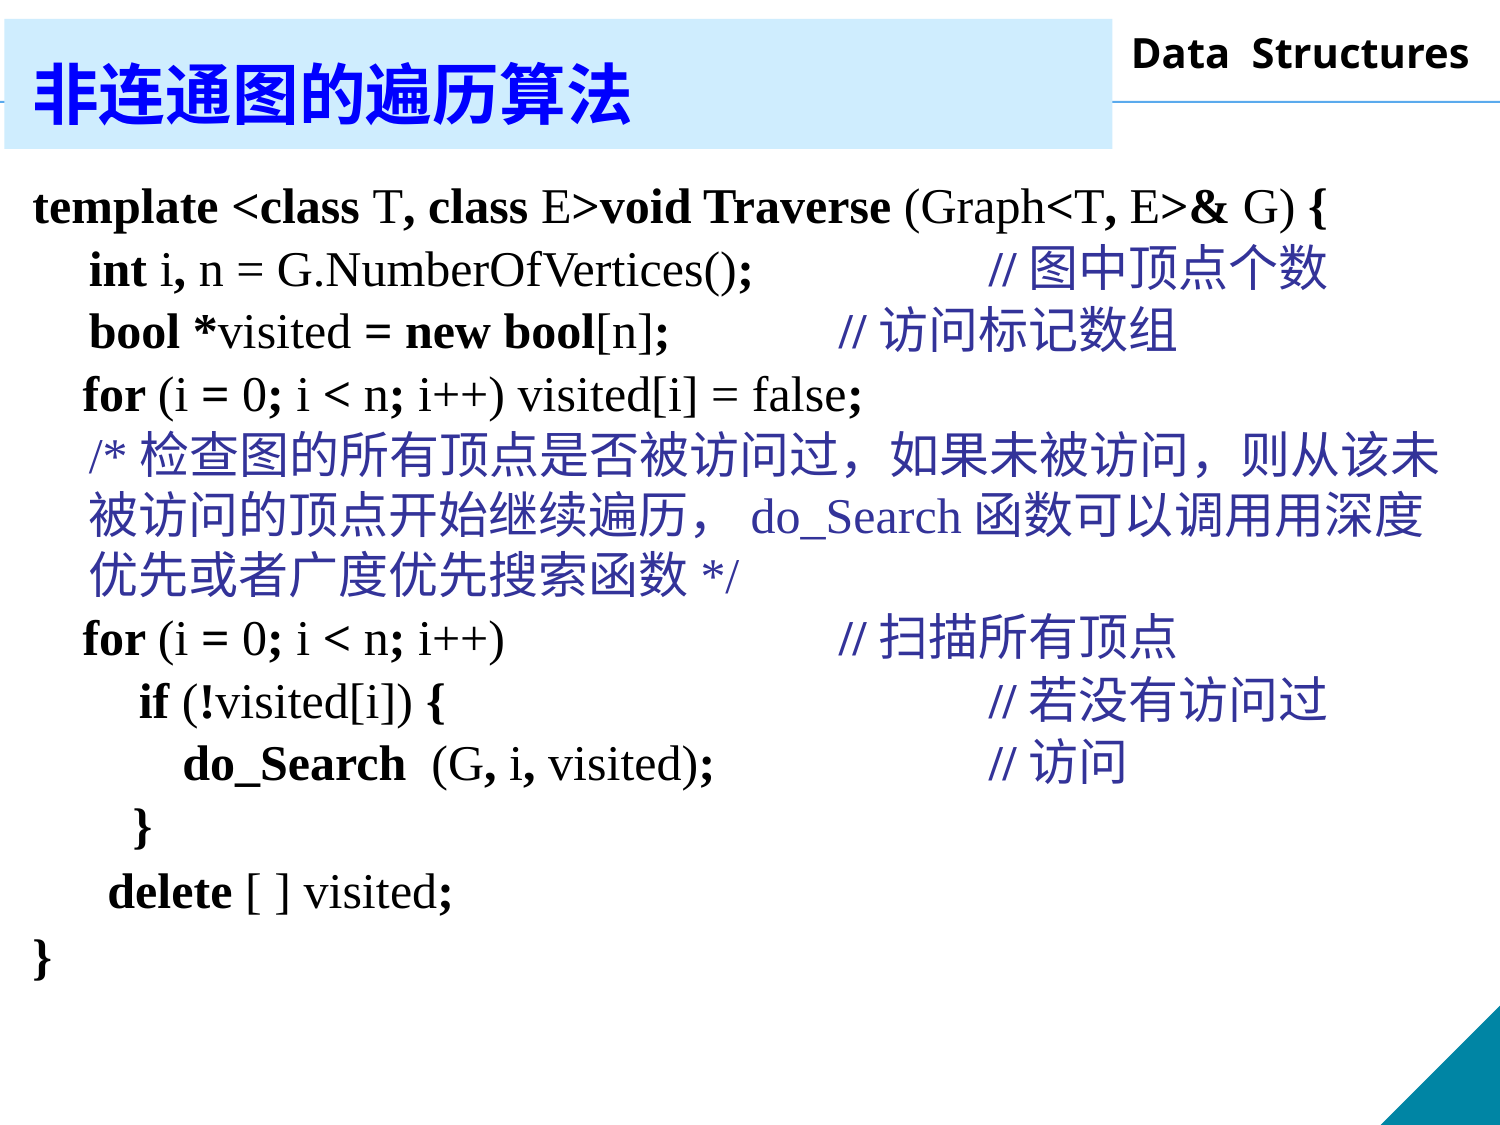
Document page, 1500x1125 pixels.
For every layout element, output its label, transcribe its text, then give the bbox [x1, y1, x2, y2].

text_box template <class T, class E>void Traverse (Graph<T, E>& G) { int i, n = G.NumberOfVertices(); //图中顶点个数 bool *visited = new bool[n]; //访问标记数组 for (i = 0; i < n; i++) visited[i] = false; /*检查图的所有顶点是否被访问过，如果未被访问，则从该未被访问的顶点开始继续遍历，do_Search函数可以调用用深度优先或者广度优先搜索函数*/ for (i = 0; i < n; i++) //扫描所有顶点 if (!visited[i]) { //若没有访问过 do_Search (G, i, visited); //访问 } delete [ ] visited; } [17, 166, 1483, 1024]
text_box 非连通图的遍历算法 [17, 54, 1084, 142]
